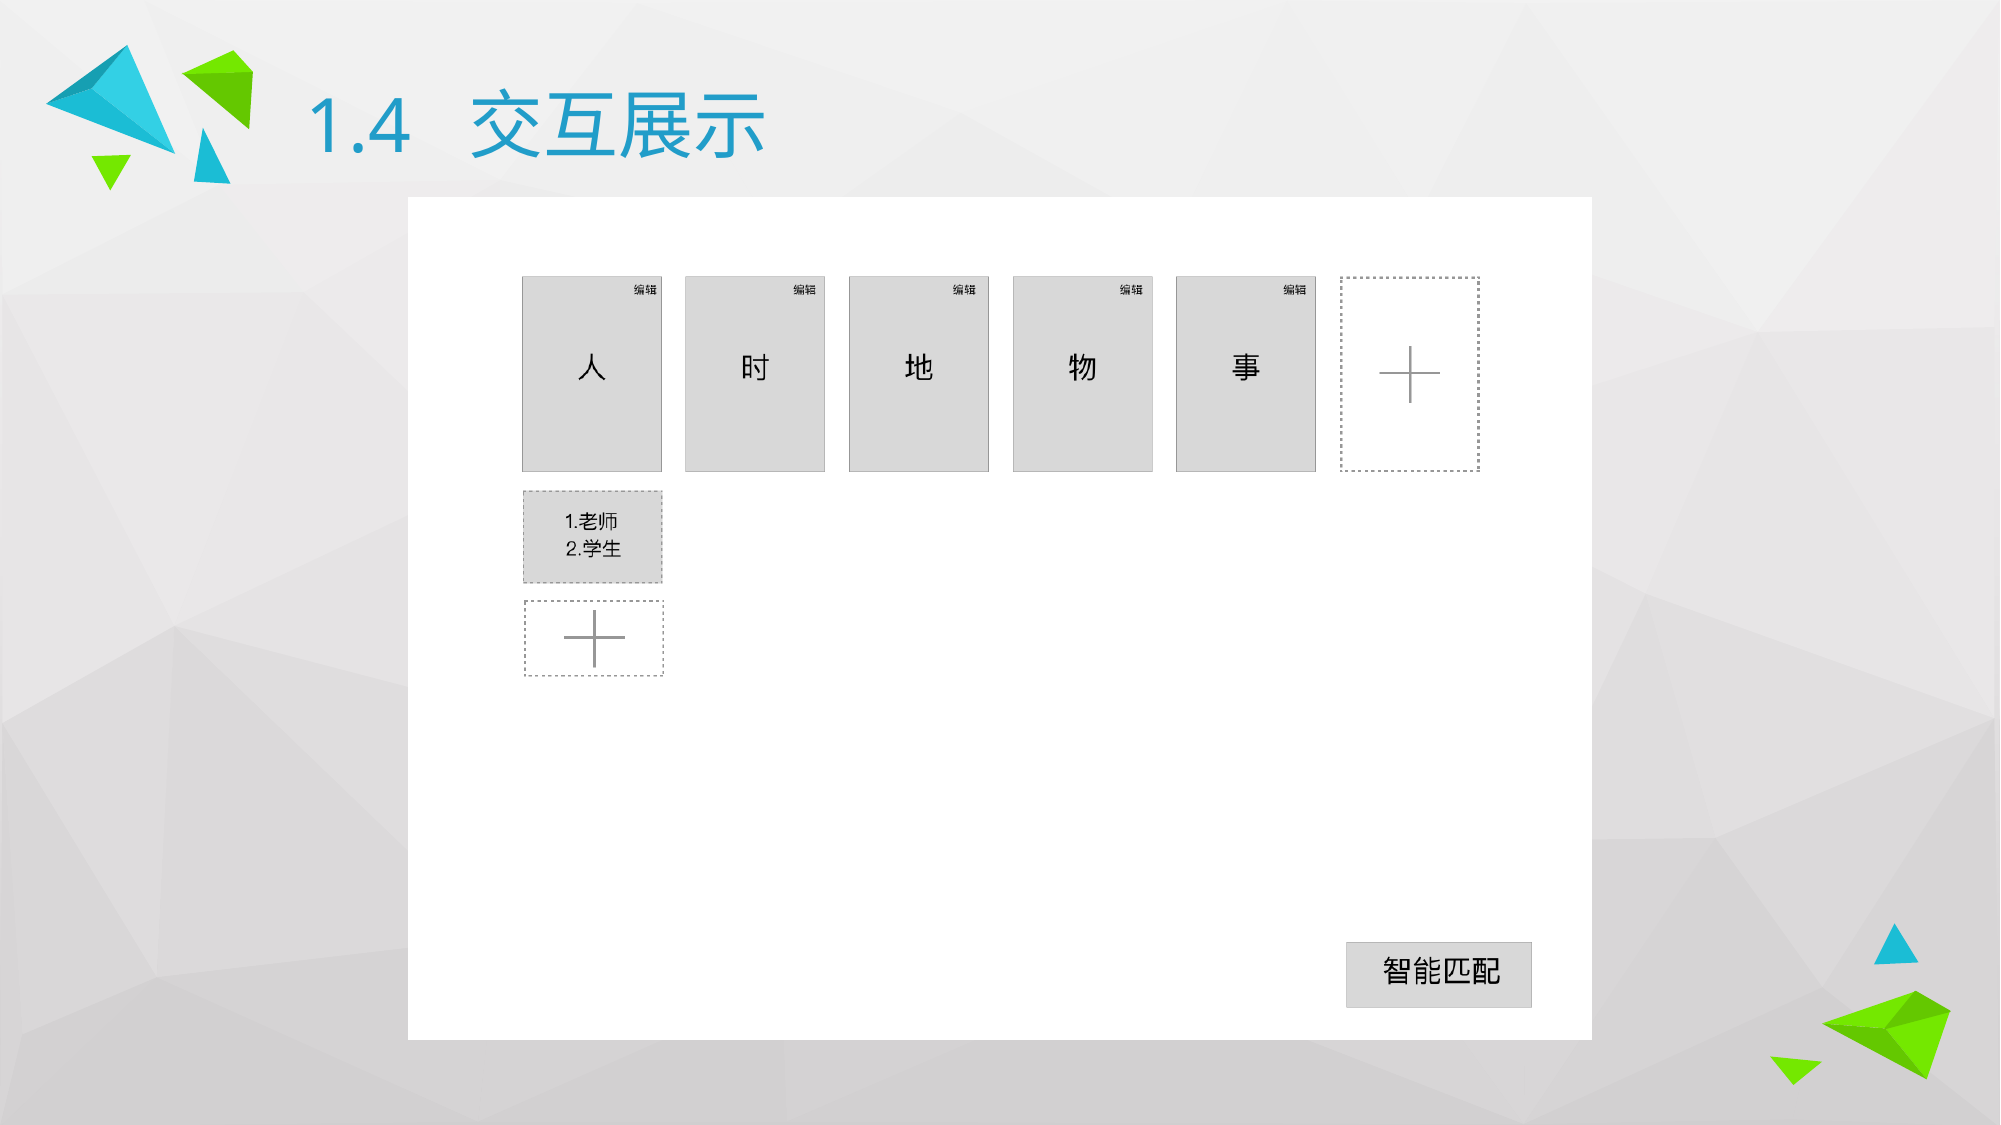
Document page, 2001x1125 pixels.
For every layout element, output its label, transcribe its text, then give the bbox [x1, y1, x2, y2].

title 1.4 交互展示 [290, 58, 1710, 198]
picture [408, 197, 1592, 1040]
